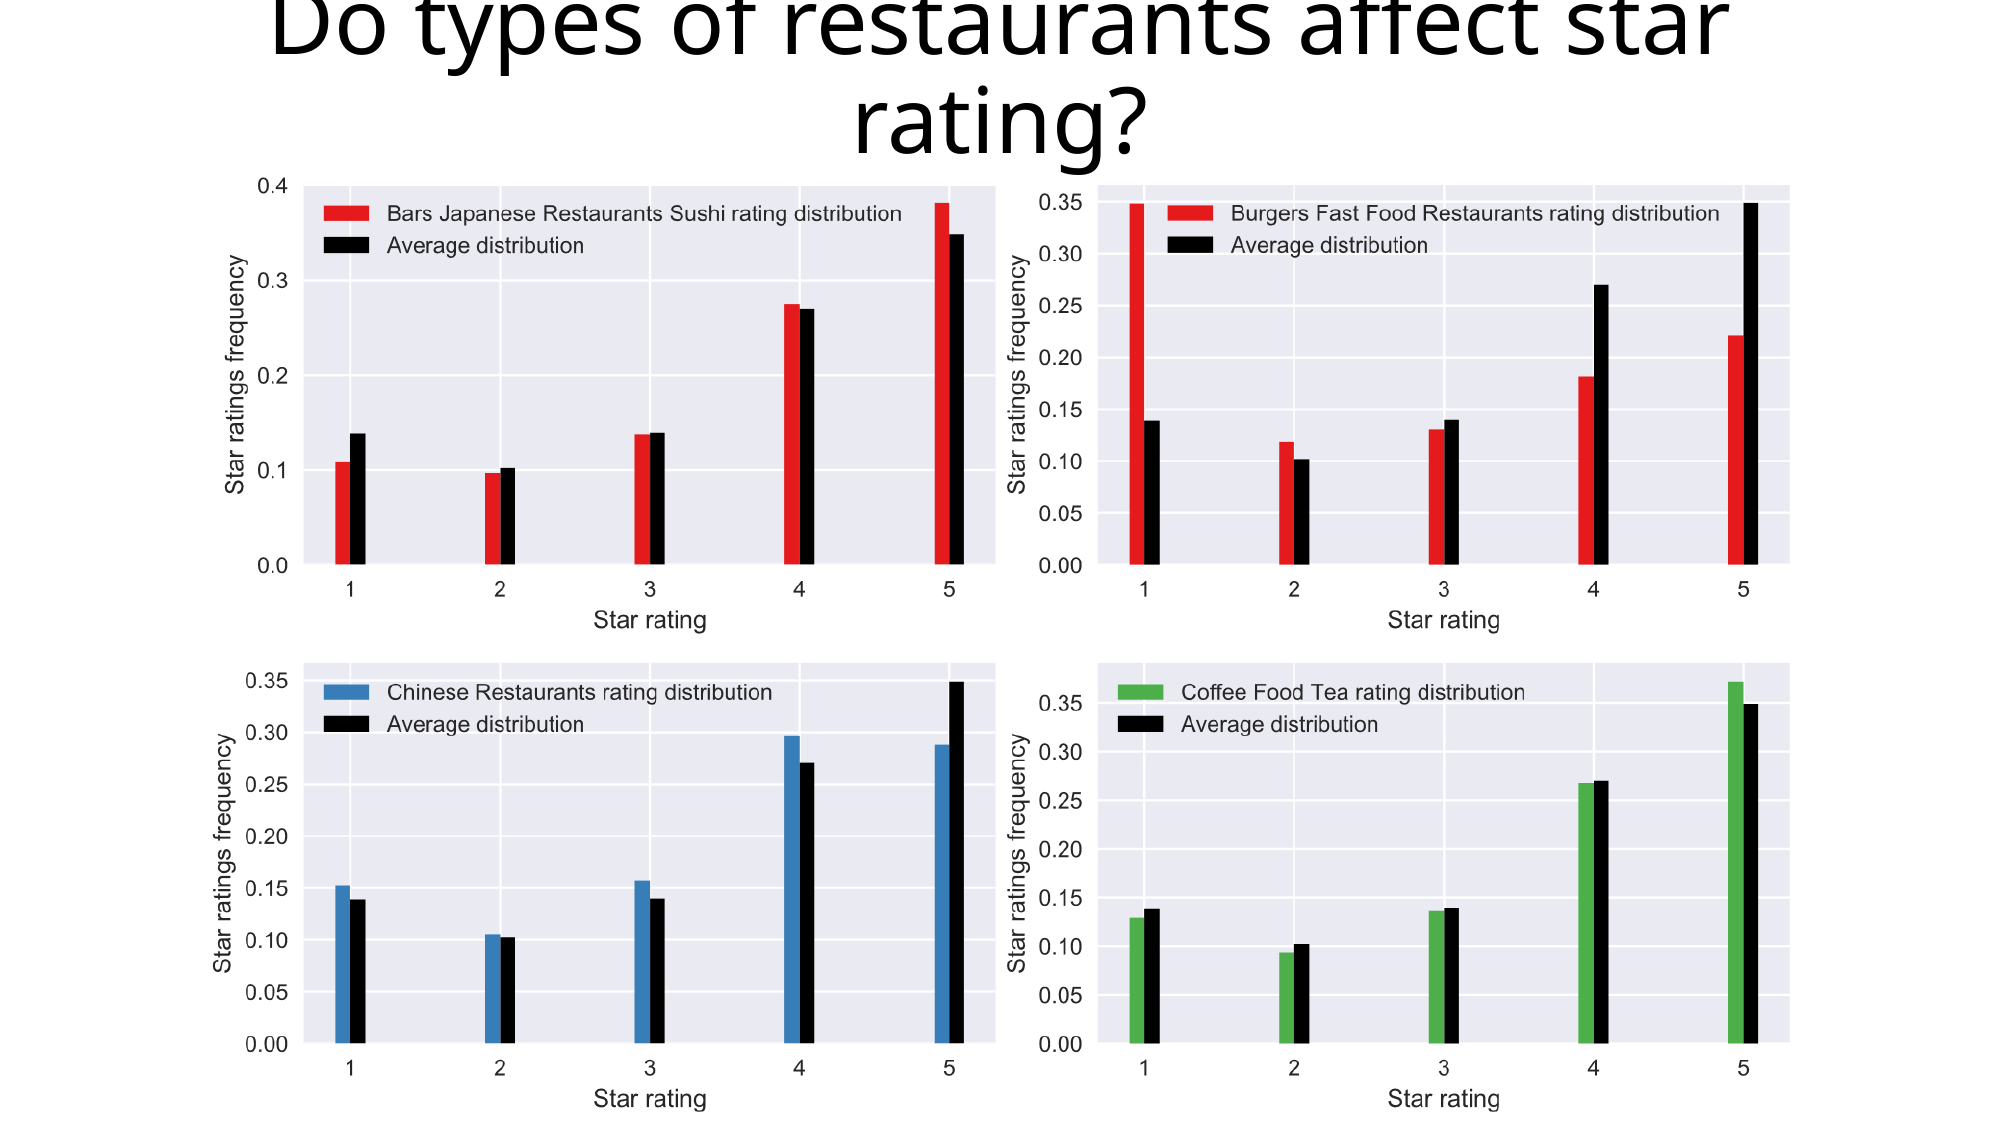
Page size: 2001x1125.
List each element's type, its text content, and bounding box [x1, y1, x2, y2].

picture [196, 160, 1804, 1125]
title Do types of restaurants affect star rating? [137, 14, 1863, 136]
